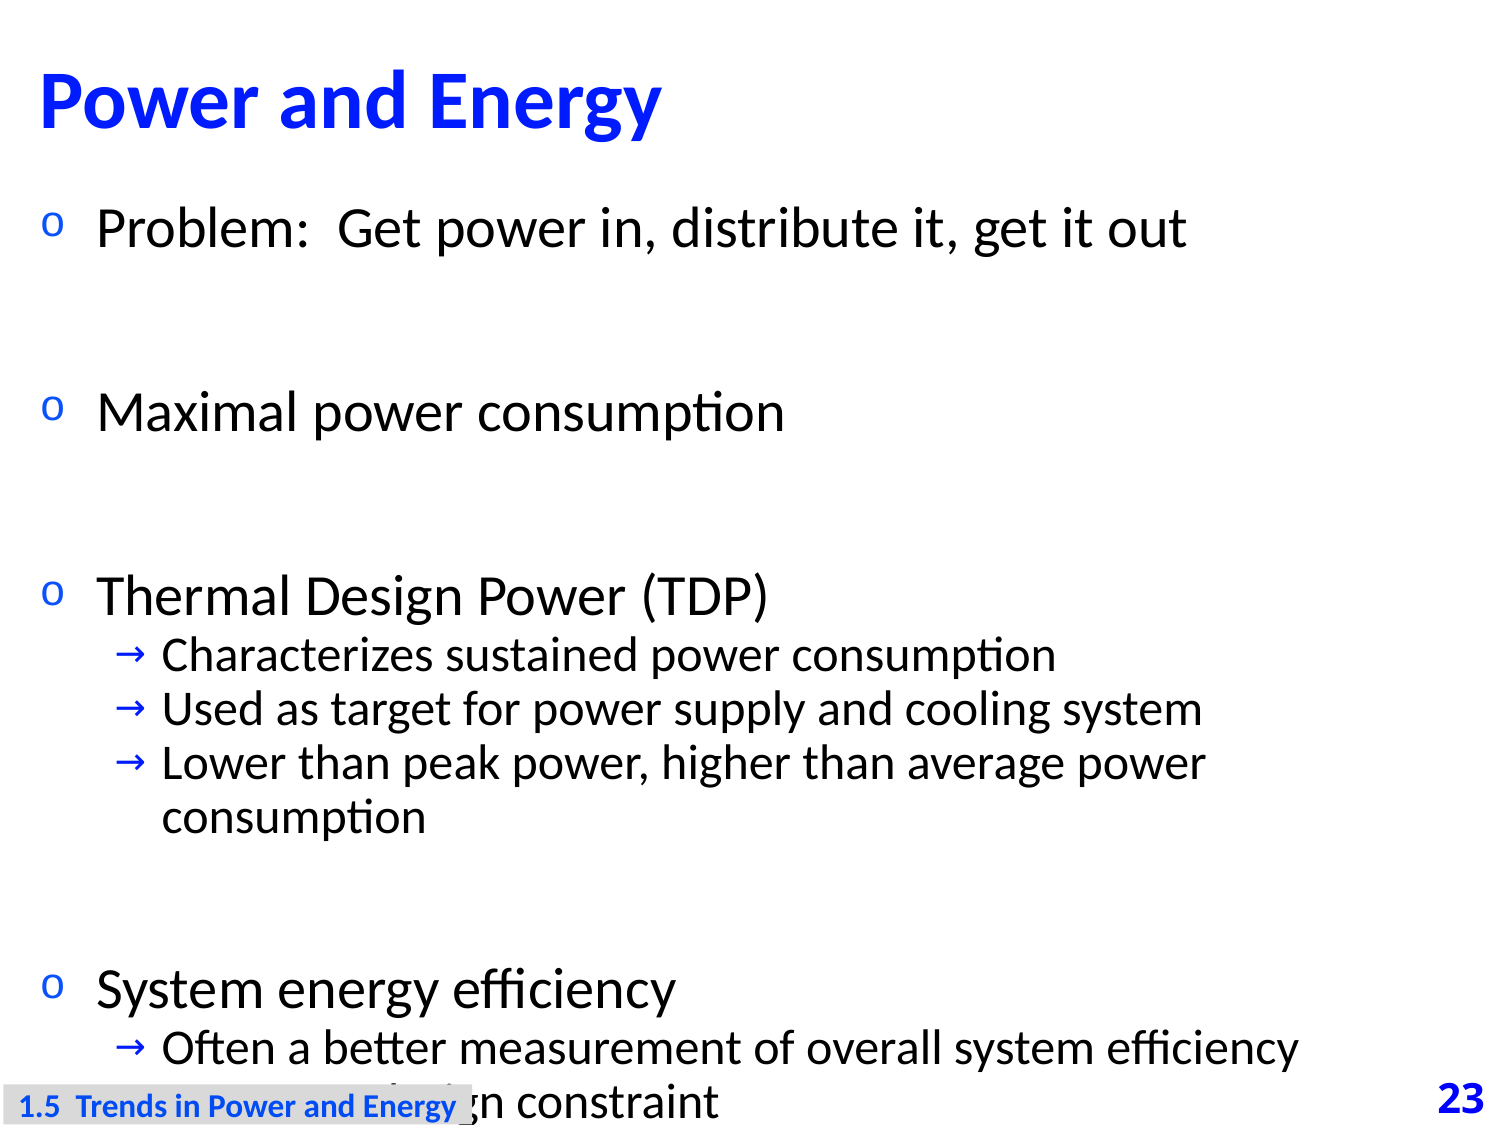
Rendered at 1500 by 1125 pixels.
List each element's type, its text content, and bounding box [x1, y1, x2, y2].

title Power and Energy [24, 26, 1478, 180]
list Problem: Get power in, distribute it, get it out Maximal power consumption Thermal Design Power (TDP) Characterizes sustained power consumption Used as target for power supply and cooling system Lower than peak power, higher than average power consumption System energy efficiency Often a better measurement of overall system efficiency Power = a design constraint [24, 189, 1478, 1110]
text_box 1.5 Trends in Power and Energy [3, 1084, 473, 1125]
slide_number 23 [1410, 1074, 1500, 1125]
